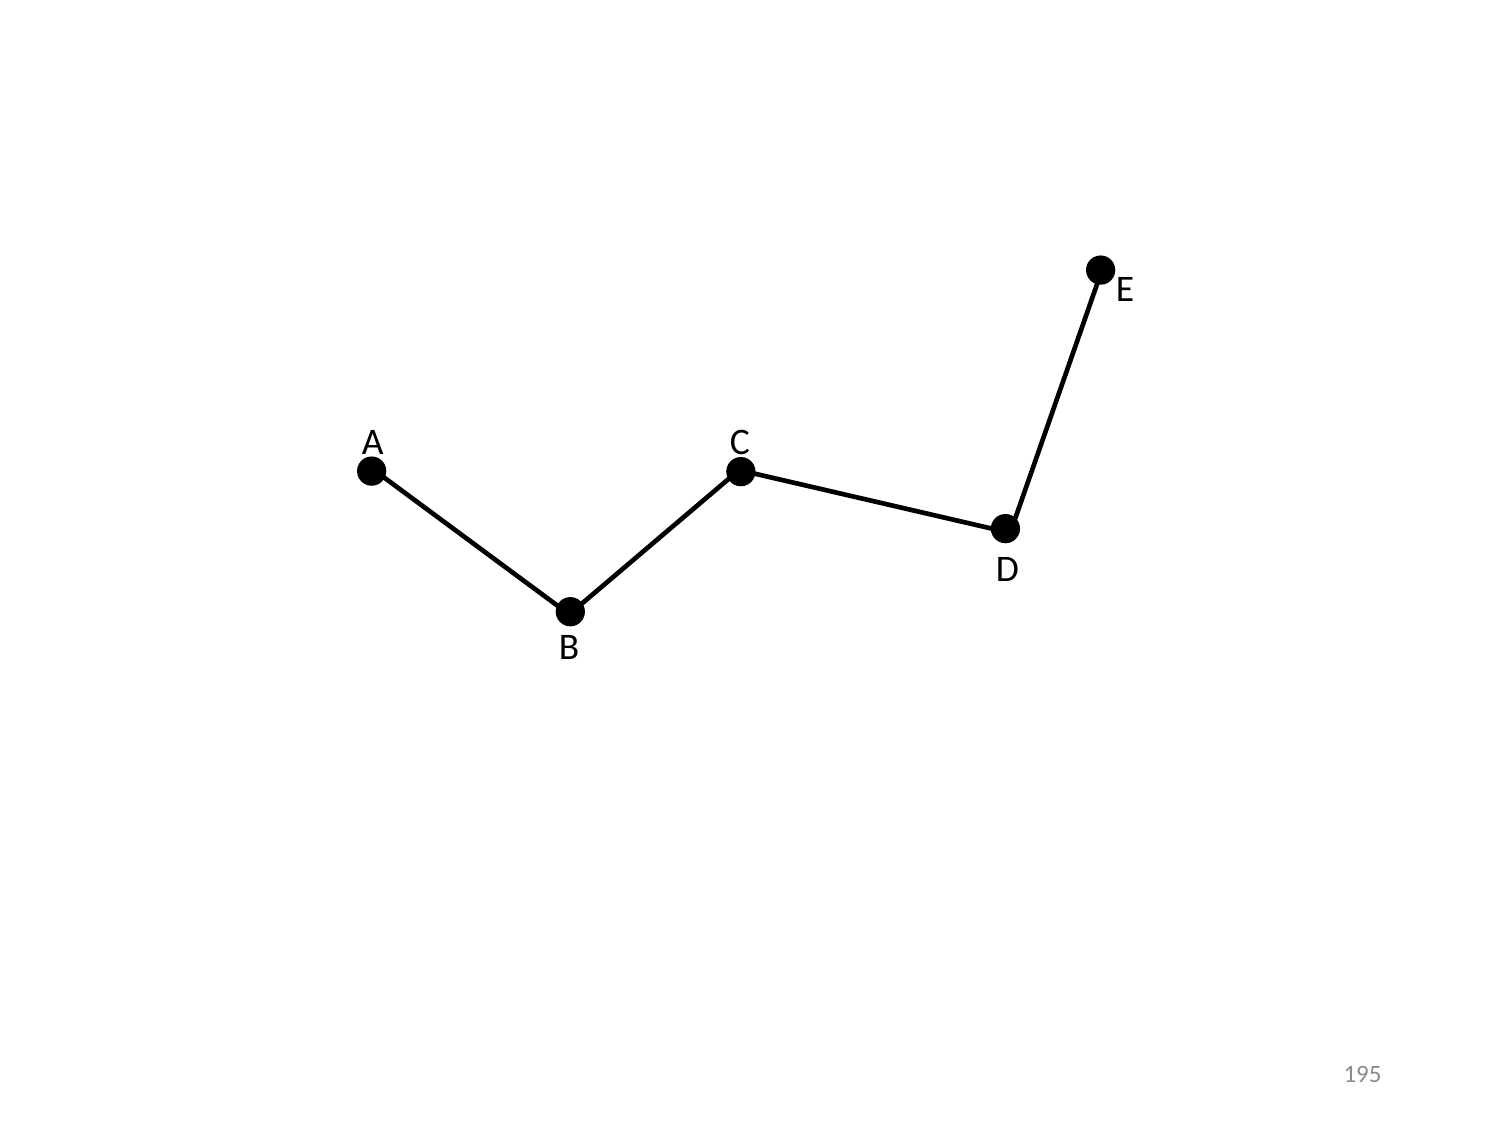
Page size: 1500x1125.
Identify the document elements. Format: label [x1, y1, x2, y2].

text_box [347, 255, 1149, 674]
slide_number [1059, 1042, 1397, 1103]
